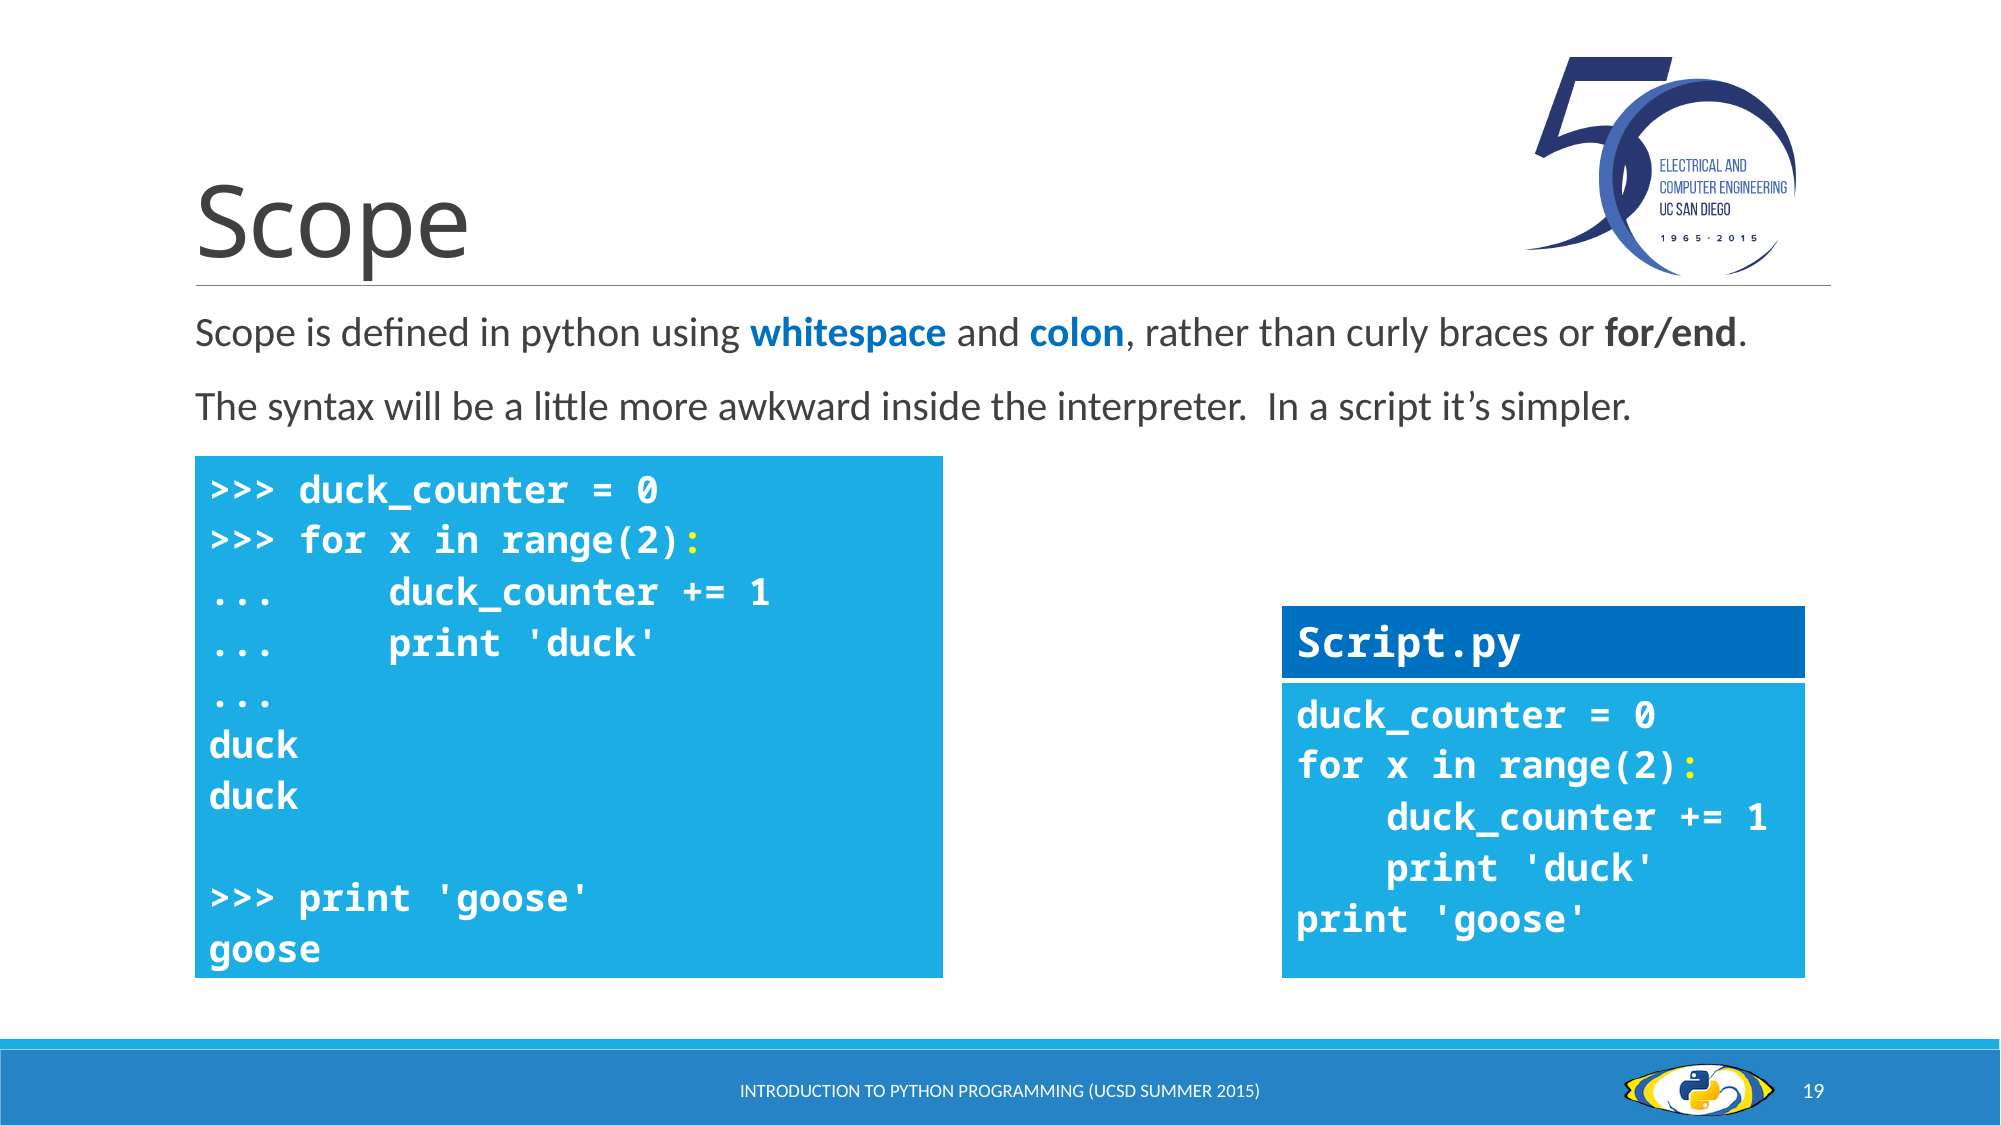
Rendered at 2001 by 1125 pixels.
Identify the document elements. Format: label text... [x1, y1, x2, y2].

table_header duck_counter = 0 for x in range(2): duck_counter += 1 print 'duck' print 'goose' [1282, 683, 1805, 978]
footer Introduction to Python Programming (UCSD Summer 2015) [604, 1059, 1396, 1120]
title Scope [180, 47, 1830, 285]
slide_number 19 [1624, 1059, 1840, 1120]
table_header Script.py [1282, 606, 1805, 678]
list Scope is defined in python using whitespace and colon, rather than curly braces or for/end. The syntax will be a little more awkward inside the interpreter. In a script it’s simpler. [180, 302, 1830, 963]
table_header >>> duck_counter = 0 >>> for x in range(2): ... duck_counter += 1 ... print 'duck' ... duck duck >>> print 'goose' goose [195, 456, 943, 978]
